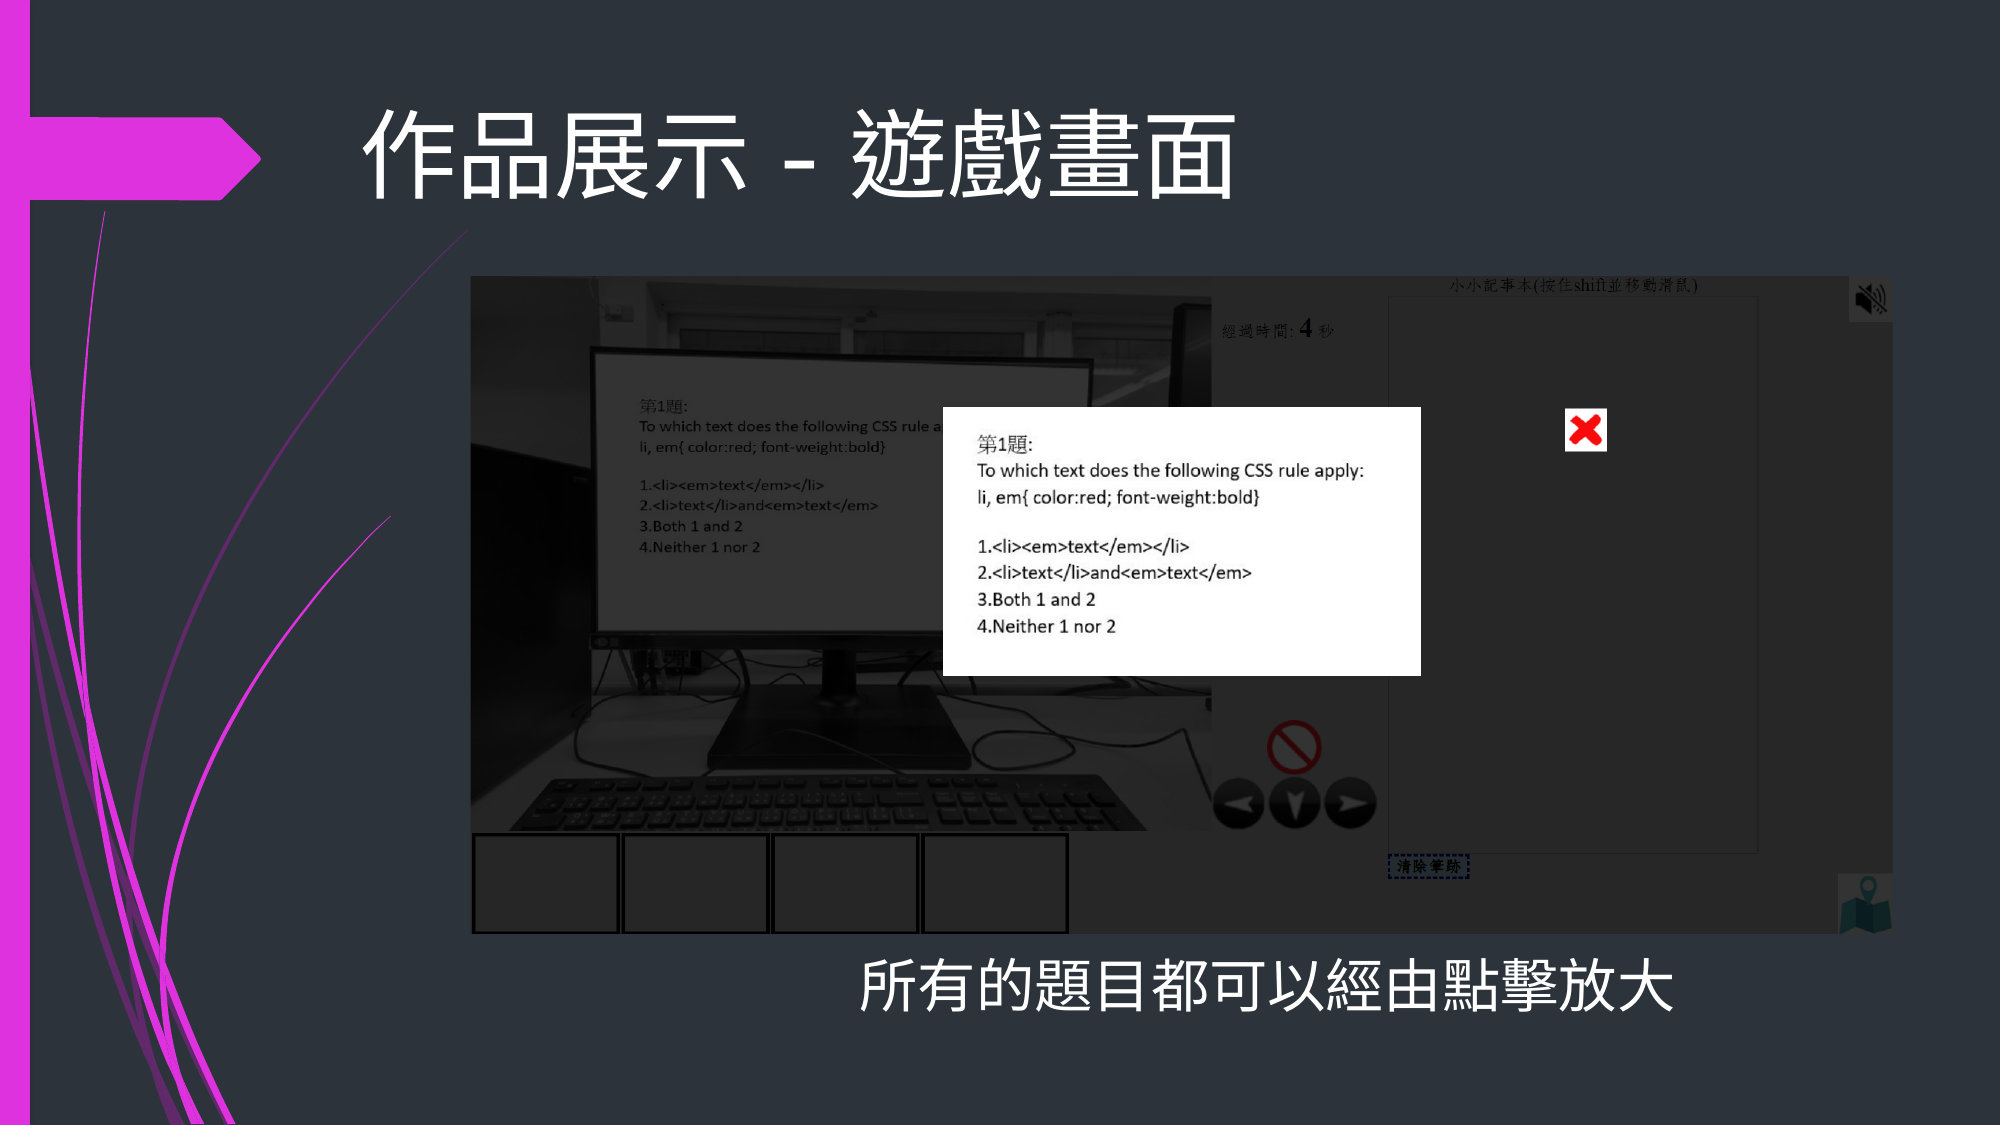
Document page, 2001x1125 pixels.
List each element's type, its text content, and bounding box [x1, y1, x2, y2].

title 作品展示-遊戲畫面 [344, 86, 1268, 234]
picture [470, 275, 1893, 935]
text_box 所有的題目都可以經由點擊放大 [845, 943, 1691, 1027]
